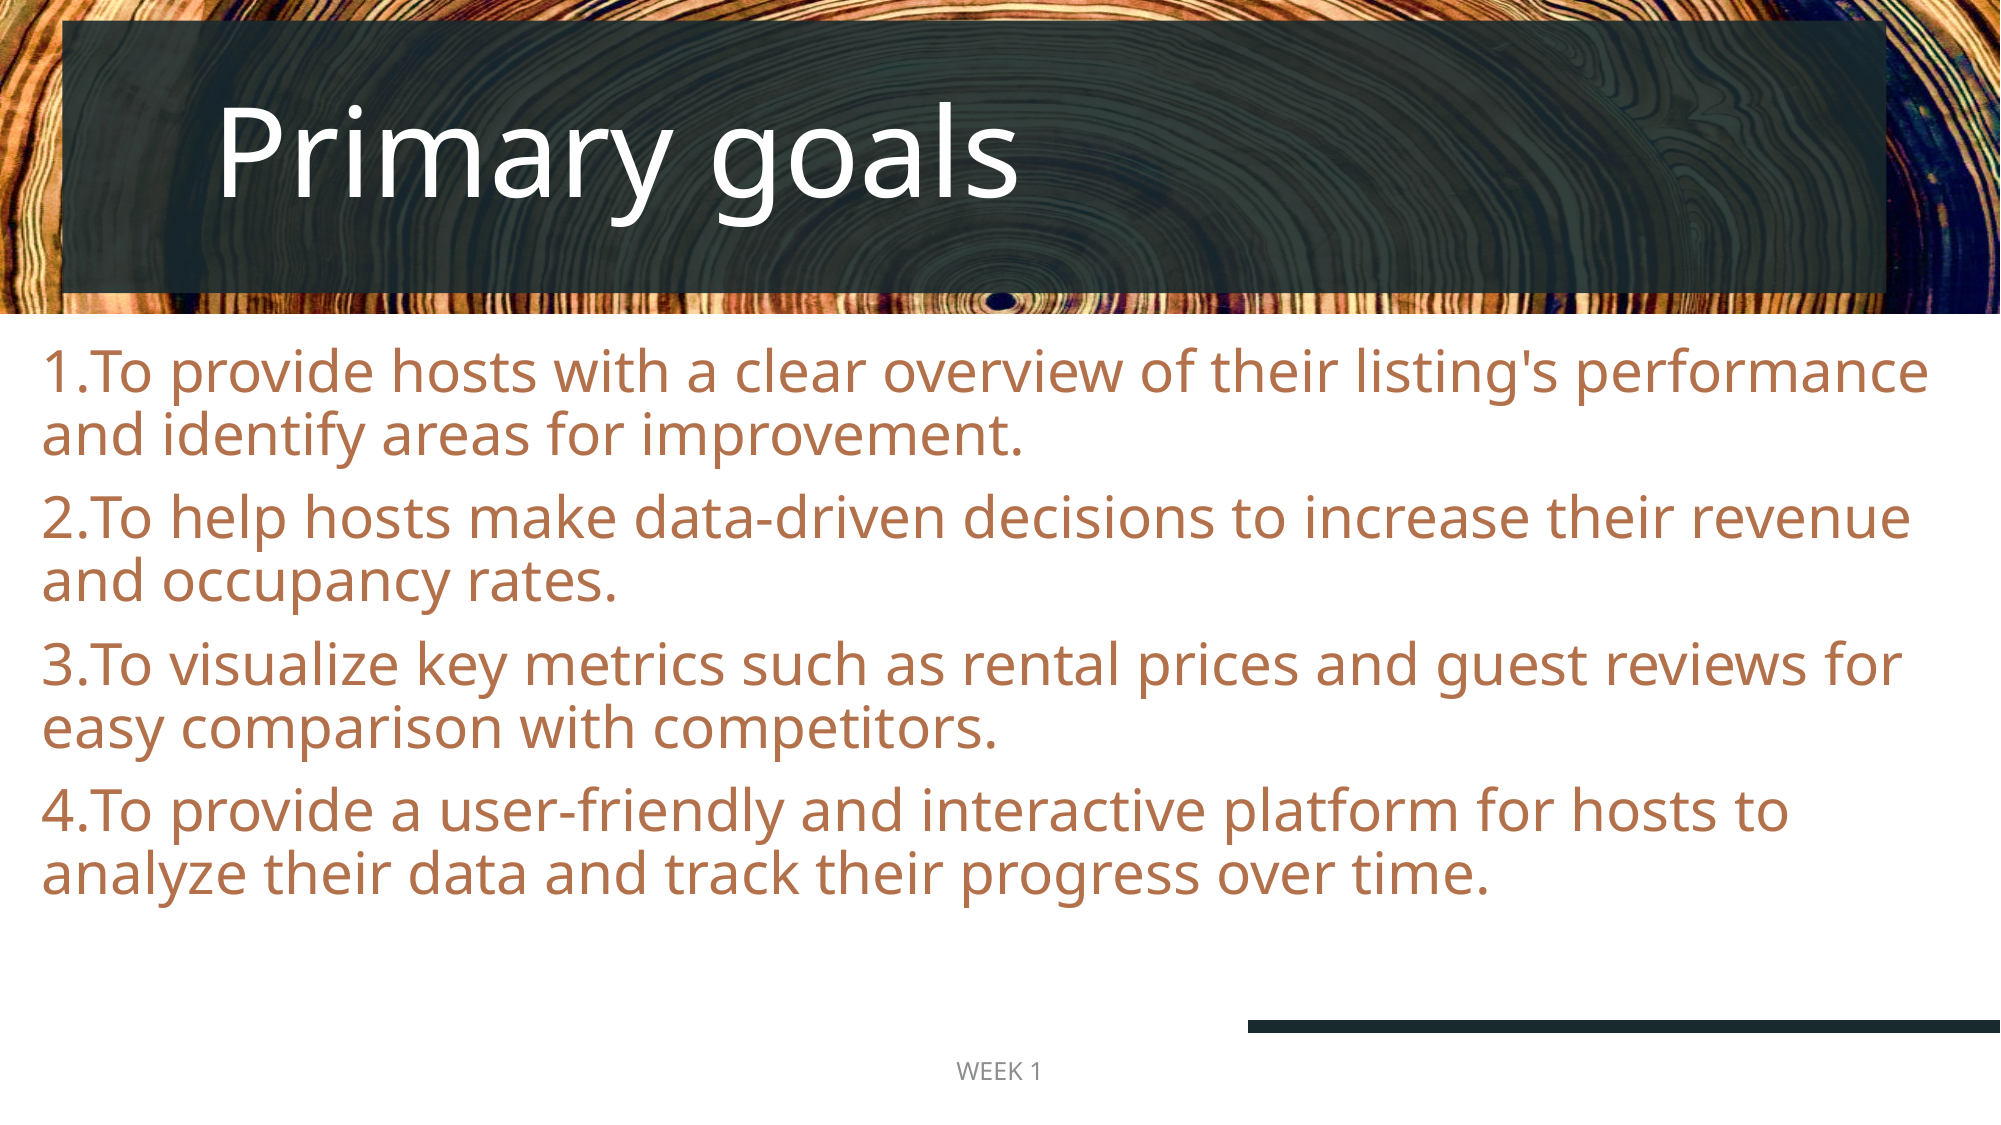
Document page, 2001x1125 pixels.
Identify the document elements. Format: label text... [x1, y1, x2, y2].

list To provide hosts with a clear overview of their listing's performance and identify areas for improvement. To help hosts make data-driven decisions to increase their revenue and occupancy rates. To visualize key metrics such as rental prices and guest reviews for easy comparison with competitors. To provide a user-friendly and interactive platform for hosts to analyze their data and track their progress over time. [26, 334, 1974, 1002]
picture [0, 0, 2000, 314]
footer week 1 [662, 1042, 1338, 1103]
